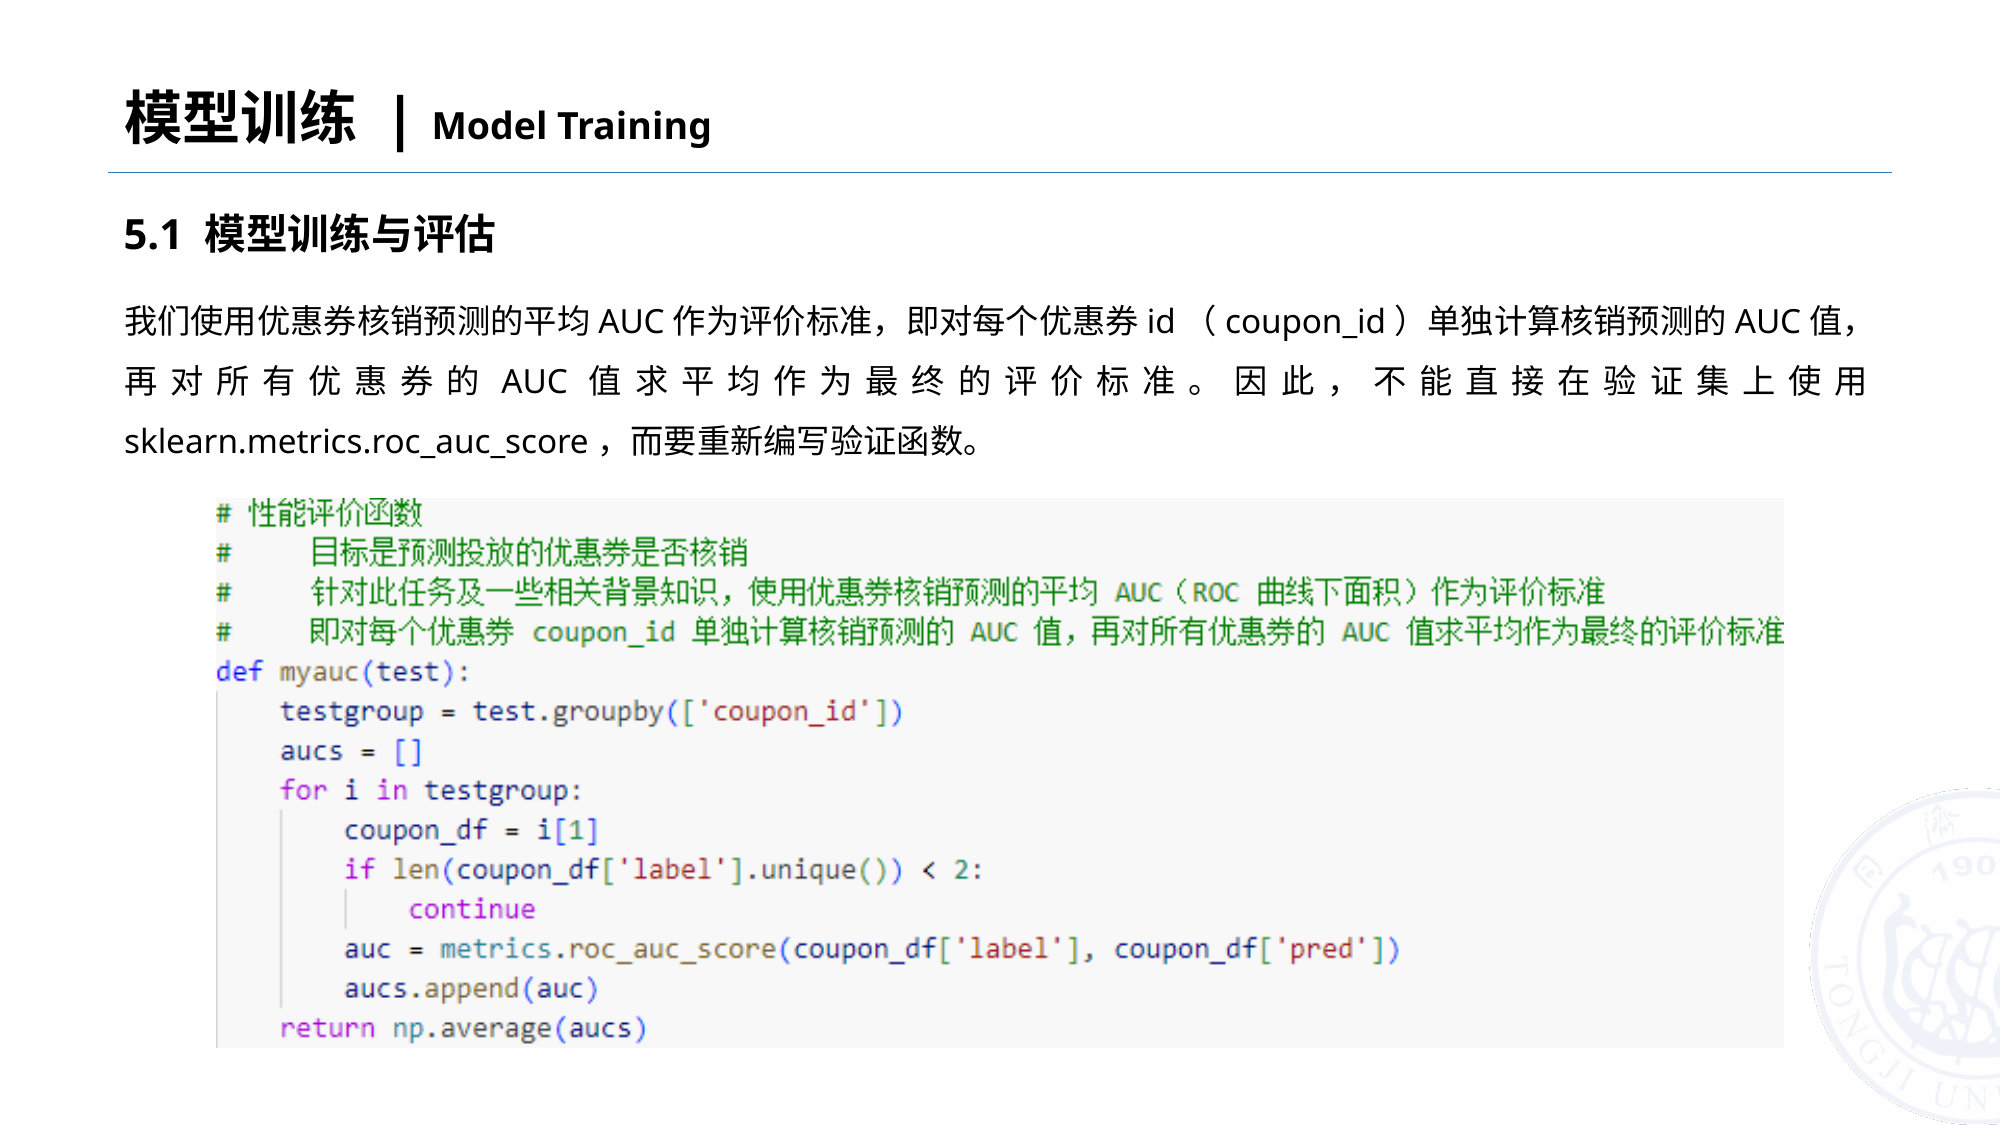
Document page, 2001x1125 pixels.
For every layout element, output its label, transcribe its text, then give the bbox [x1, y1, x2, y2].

picture [216, 498, 1784, 1049]
text_box 我们使用优惠券核销预测的平均AUC作为评价标准，即对每个优惠券id（coupon_id）单独计算核销预测的AUC值，再对所有优惠券的AUC值求平均作为最终的评价标准。因此，不能直接在验证集上使用sklearn.metrics.roc_auc_score，而要重新编写验证函数。 [109, 273, 1891, 468]
text_box 模型训练 | Model Training [109, 67, 1891, 174]
text_box 5.1 模型训练与评估 [108, 200, 512, 265]
picture [1809, 788, 2000, 1125]
